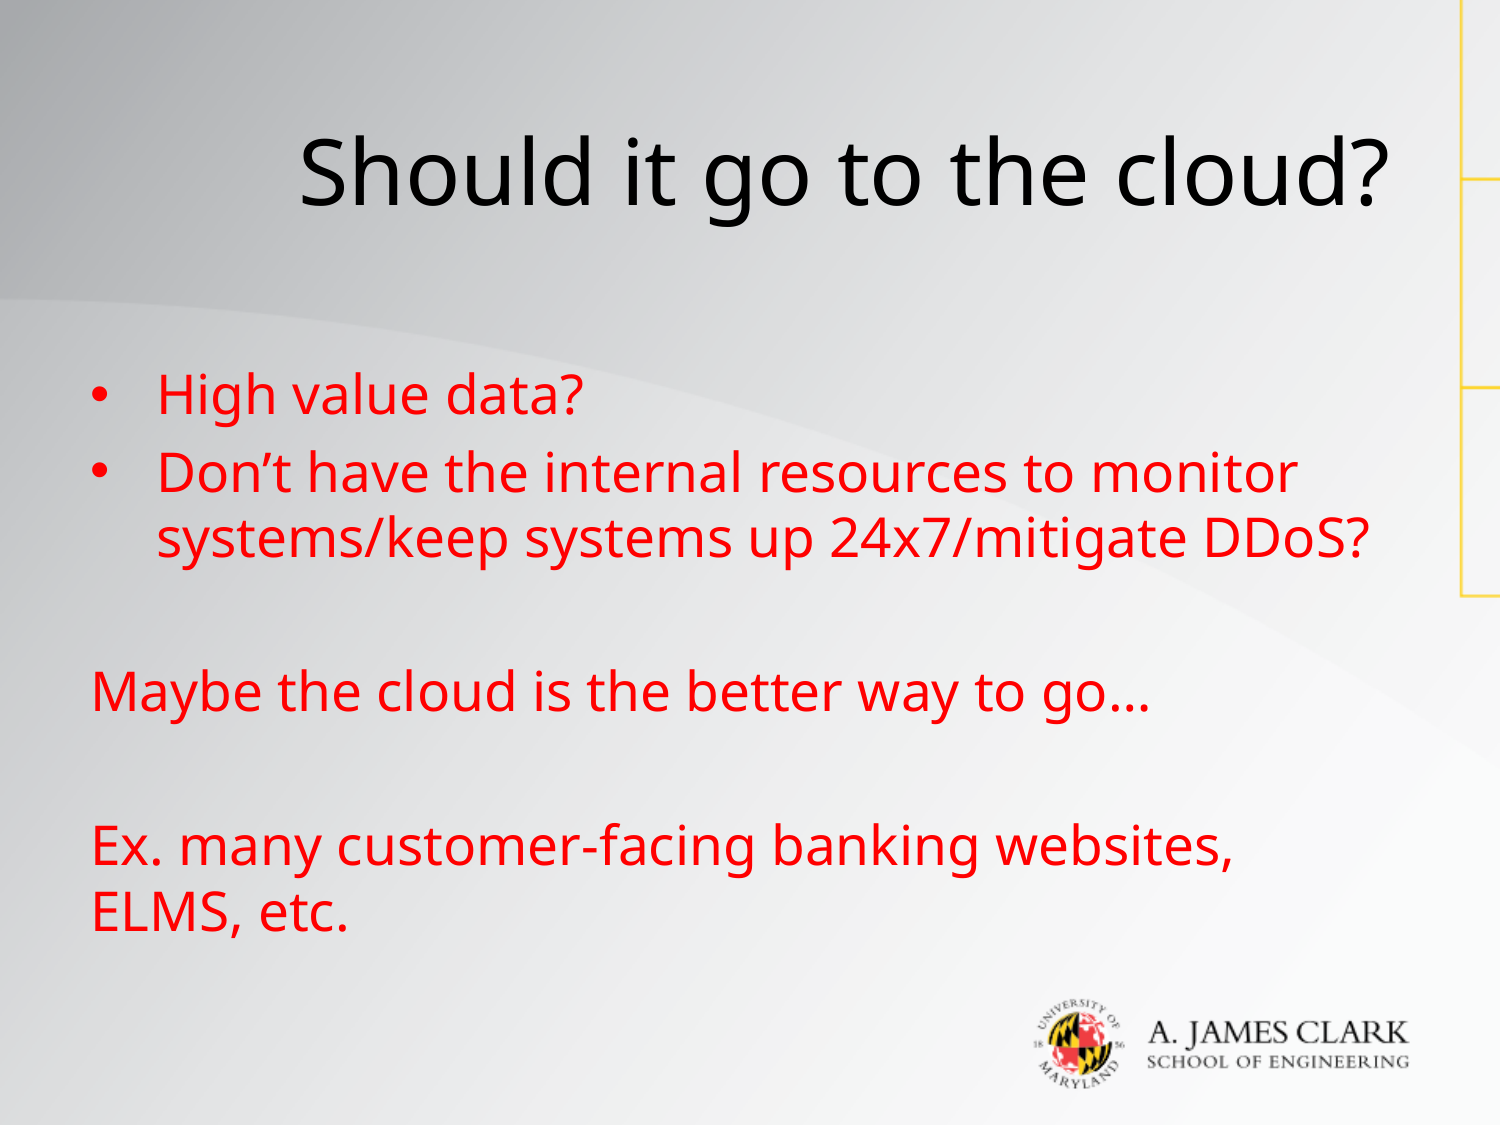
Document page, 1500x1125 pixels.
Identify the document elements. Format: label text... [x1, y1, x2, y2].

list High value data? Don’t have the internal resources to monitor systems/keep systems up 24x7/mitigate DDoS? Maybe the cloud is the better way to go… Ex. many customer-facing banking websites, ELMS, etc. [75, 352, 1407, 1002]
title Should it go to the cloud? [75, 45, 1407, 231]
